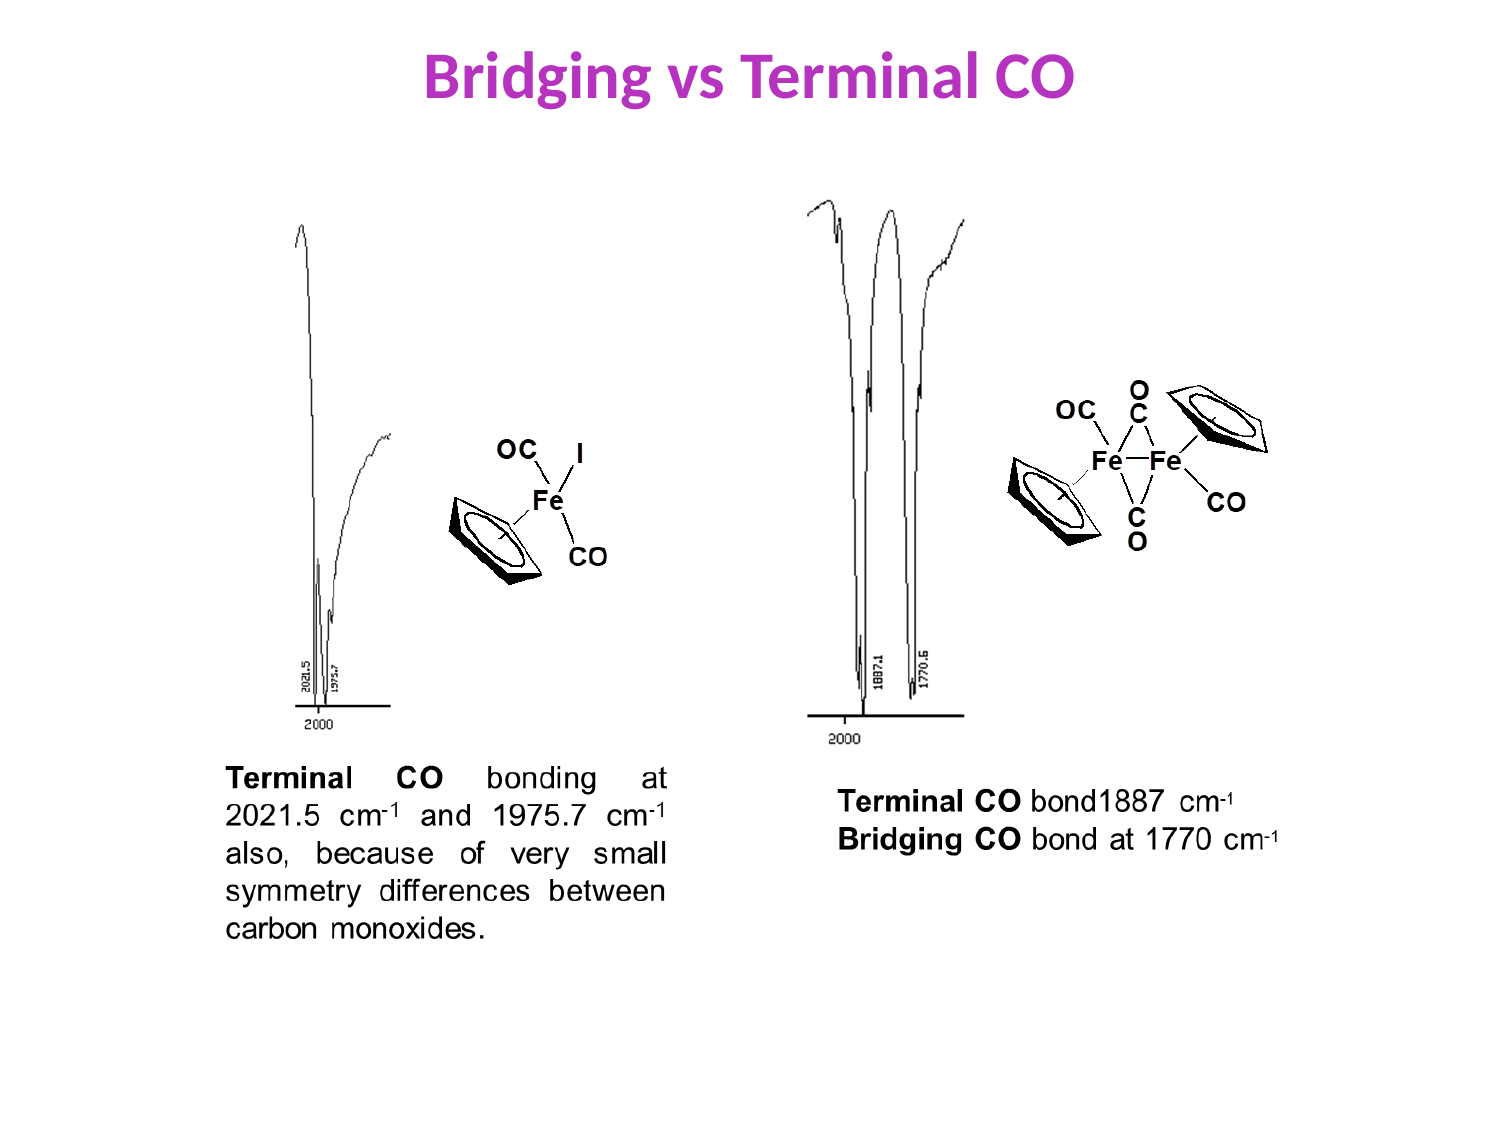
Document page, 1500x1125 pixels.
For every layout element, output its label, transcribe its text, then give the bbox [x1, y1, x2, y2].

text_box Bridging vs Terminal CO [30, 24, 1470, 120]
picture [206, 162, 1294, 966]
